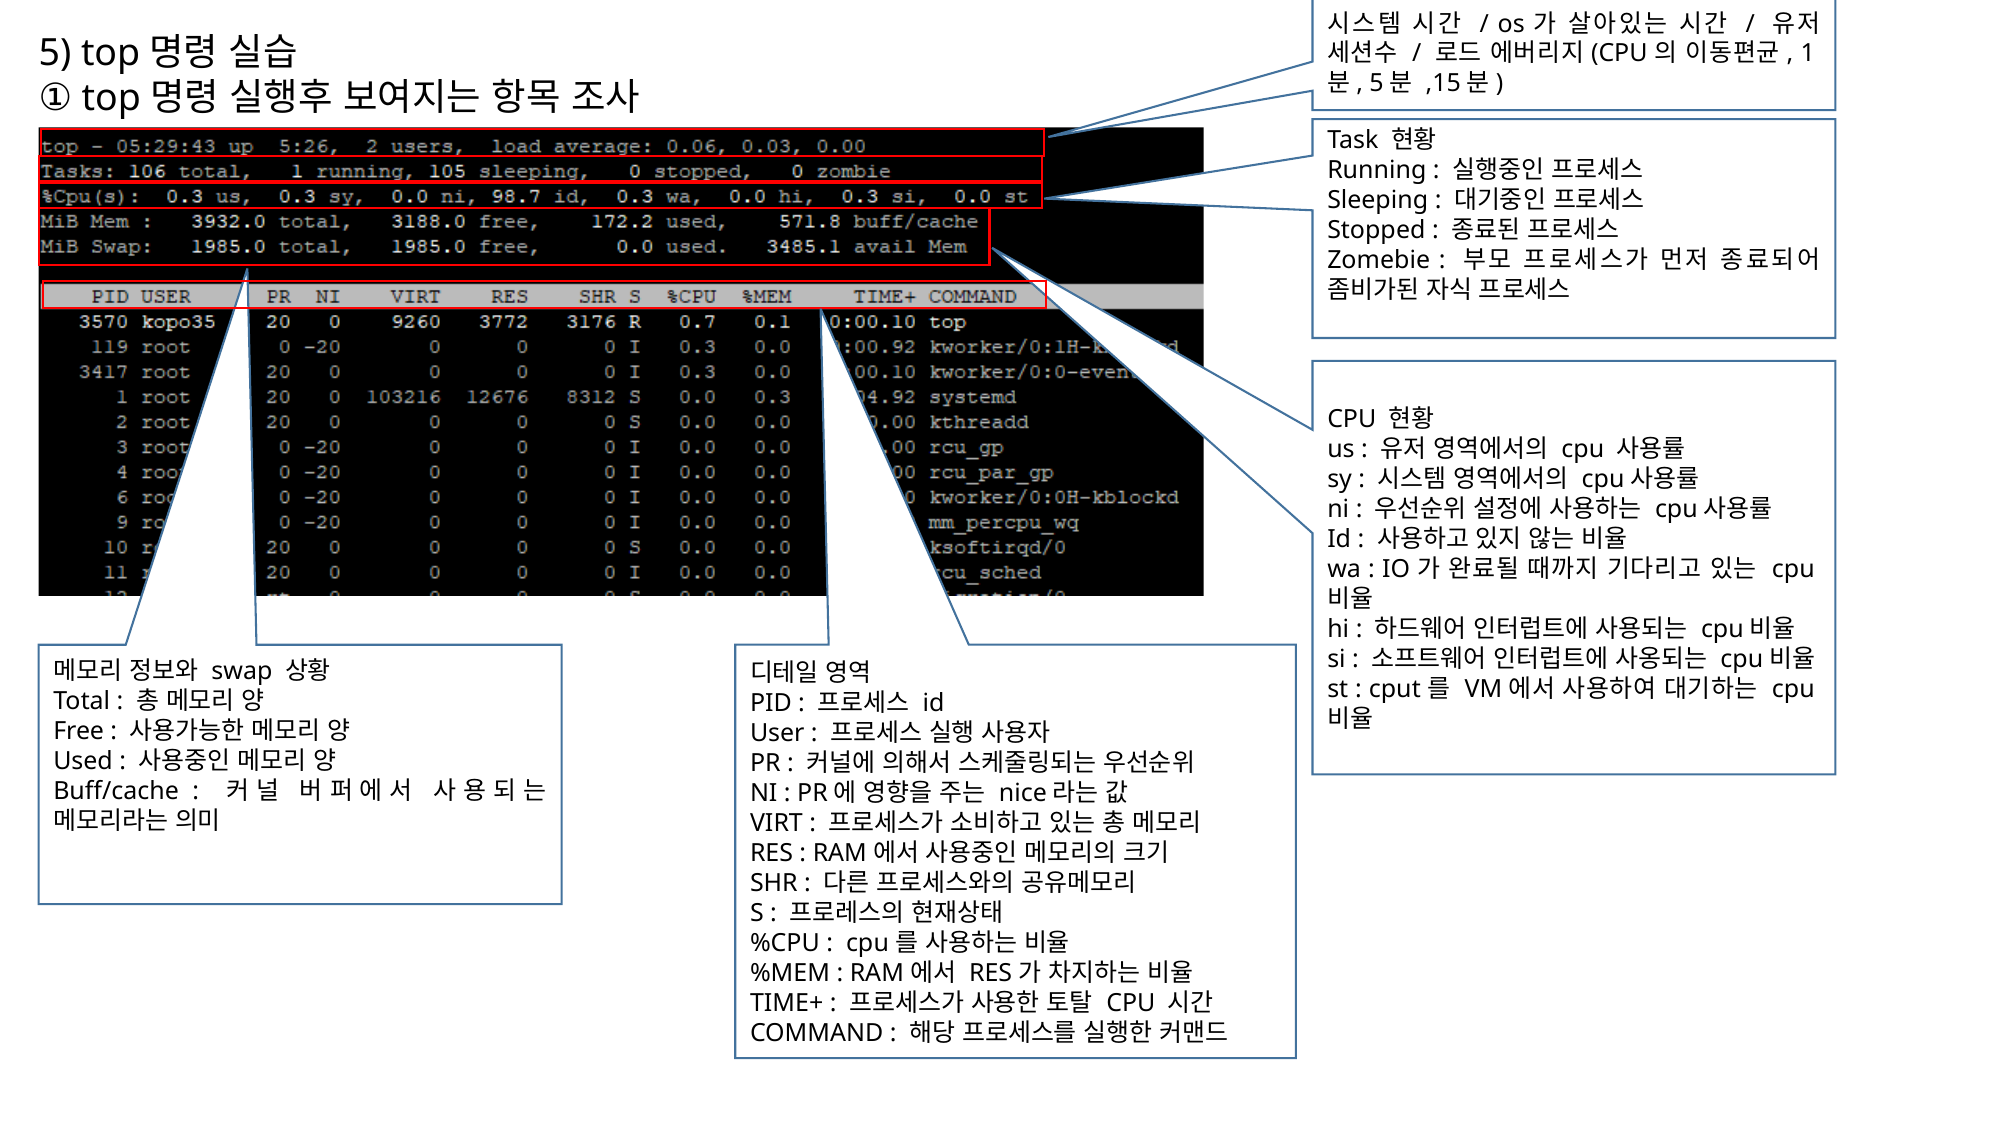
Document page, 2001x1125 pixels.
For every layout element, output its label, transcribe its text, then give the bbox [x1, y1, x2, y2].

text_box 디테일 영역 PID : 프로세스 id User : 프로세스 실행 사용자 PR : 커널에 의해서 스케줄링되는 우선순위 NI : PR에 영향을 주는 nice라는 값 VIRT : 프로세스가 소비하고 있는 총 메모리 RES : RAM에서 사용중인 메모리의 크기 SHR : 다른 프로세스와의 공유메모리 S : 프로레스의 현재상태 %CPU : cpu를 사용하는 비율 %MEM : RAM에서 RES가 차지하는 비율 TIME+ : 프로세스가 사용한 토탈 CPU 시간 COMMAND : 해당 프로세스를 실행한 커맨드 [734, 596, 1297, 1060]
text_box 메모리 정보와 swap 상황 Total : 총 메모리 양 Free : 사용가능한 메모리 양 Used : 사용중인 메모리 양 Buff/cache : 커널 버퍼에서 사용되는 메모리라는 의미 [37, 596, 563, 906]
text_box Task 현황 Running : 실행중인 프로세스 Sleeping : 대기중인 프로세스 Stopped : 종료된 프로세스 Zomebie : 부모 프로세스가 먼저 종료되어 좀비가된 자식 프로세스 [1204, 118, 1837, 340]
picture [38, 126, 1204, 596]
text_box CPU 현황 us : 유저 영역에서의 cpu 사용률 sy : 시스템 영역에서의 cpu사용률 ni : 우선순위 설정에 사용하는 cpu사용률 Id : 사용하고 있지 않는 비율 wa : IO가 완료될 때까지 기다리고 있는 cpu비율 hi : 하드웨어 인터럽트에 사용되는 cpu비율 si : 소프트웨어 인터럽트에 사옹되는 cpu비율 st : cput를 VM에서 사용하여 대기하는 cpu비율 [1204, 359, 1837, 776]
text_box 5) top명령 실습 ① top명령 실행후 보여지는 항목 조사 [23, 20, 1024, 126]
text_box 시스템 시간 / os가 살아있는 시간 / 유저 세션수 / 로드 에버리지(CPU의 이동편균, 1분, 5분 ,15분) [1083, 0, 1837, 126]
